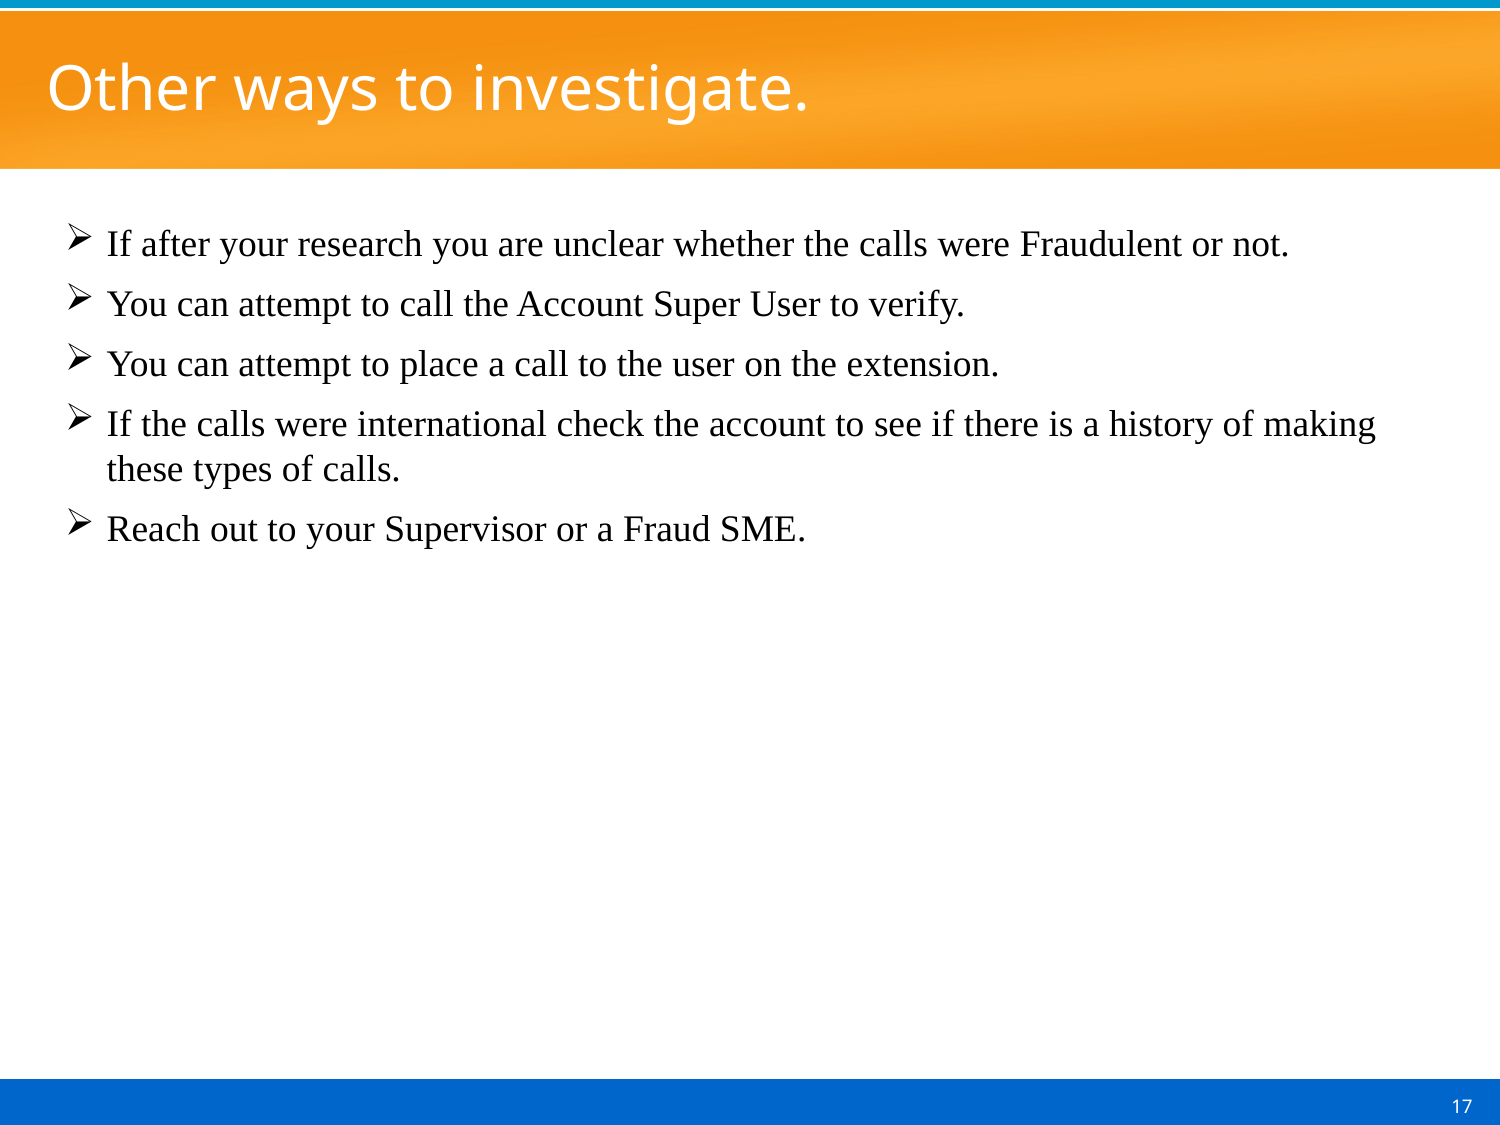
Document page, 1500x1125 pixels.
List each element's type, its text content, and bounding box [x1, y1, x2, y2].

picture [0, 9, 1500, 168]
title Other ways to investigate. [45, 47, 1496, 124]
slide_number 17 [1451, 1092, 1500, 1122]
list If after your research you are unclear whether the calls were Fraudulent or not. You can attempt to call the Account Super User to verify. You can attempt to place a call to the user on the extension. If the calls were international check the account to see if there is a history of making these types of calls. Reach out to your Supervisor or a Fraud SME. [57, 211, 1443, 995]
